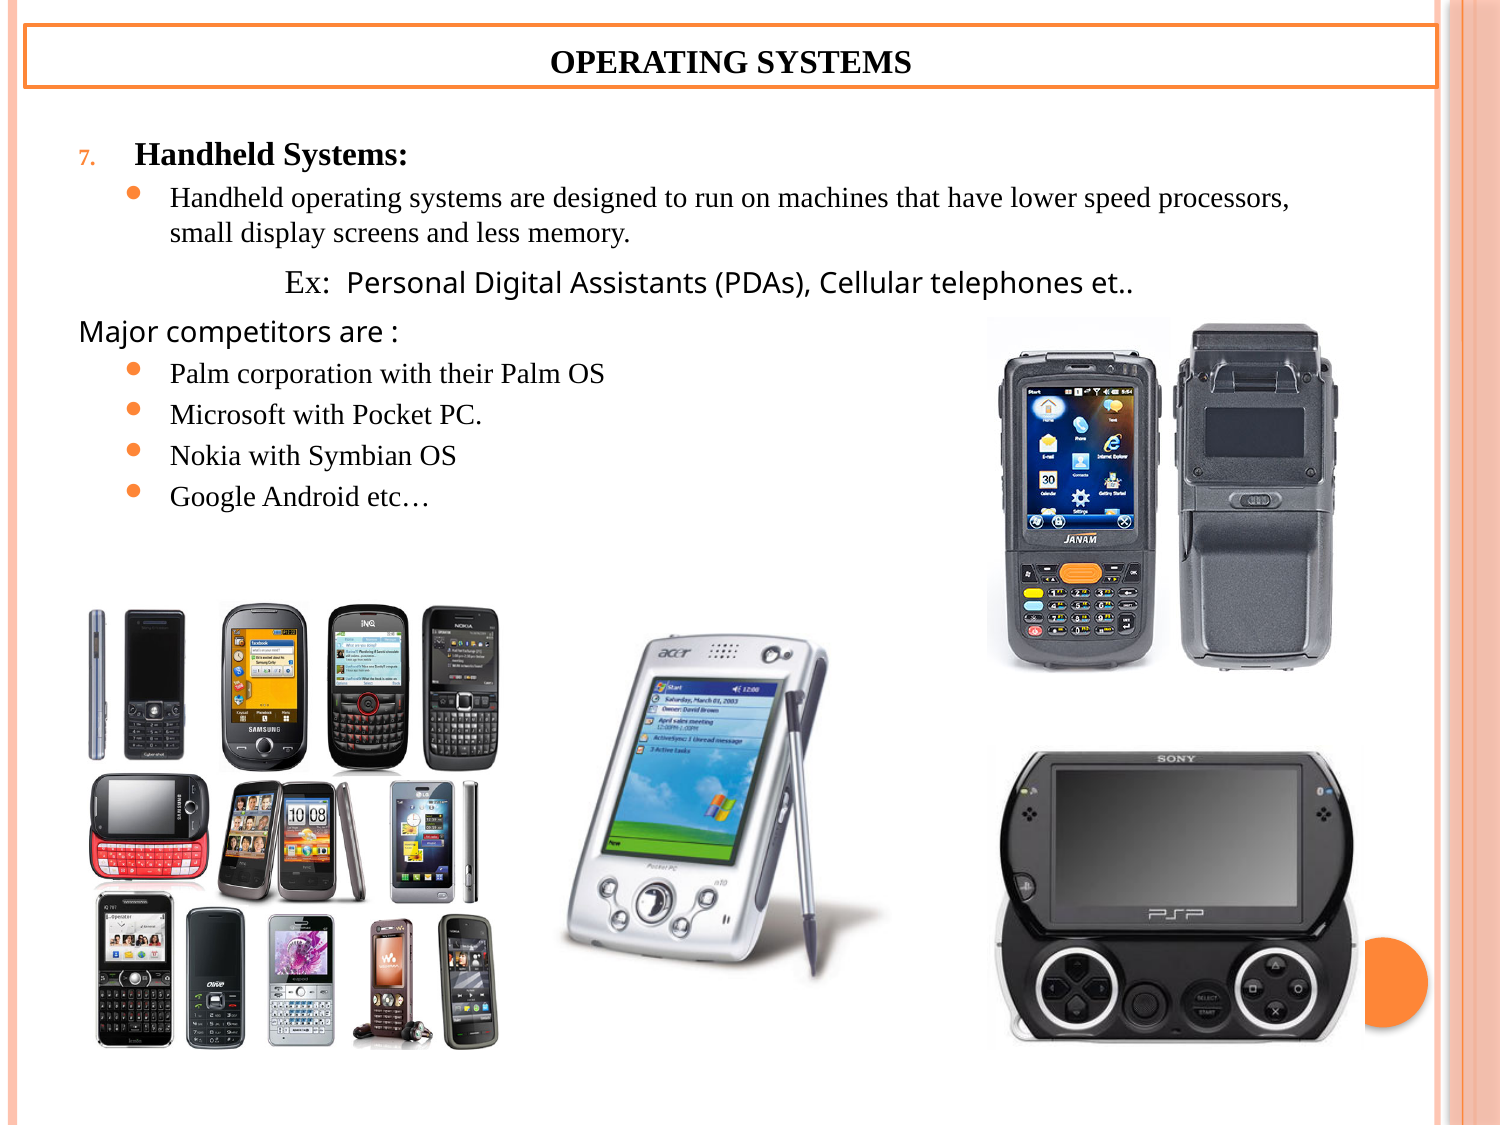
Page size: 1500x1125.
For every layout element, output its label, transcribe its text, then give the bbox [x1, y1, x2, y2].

picture [86, 599, 506, 1051]
picture [986, 744, 1365, 1051]
text_box Operating Systems [23, 23, 1439, 89]
picture [541, 624, 892, 993]
picture [986, 316, 1346, 681]
list Handheld Systems: Handheld operating systems are designed to run on machines that have lower speed processors, small display screens and less memory. Ex: Personal Digital Assistants (PDAs), Cellular telephones et.. Major competitors are : Palm corporation with their Palm OS Microsoft with Pocket PC. Nokia with Symbian OS Google Android etc… [50, 125, 1350, 1100]
